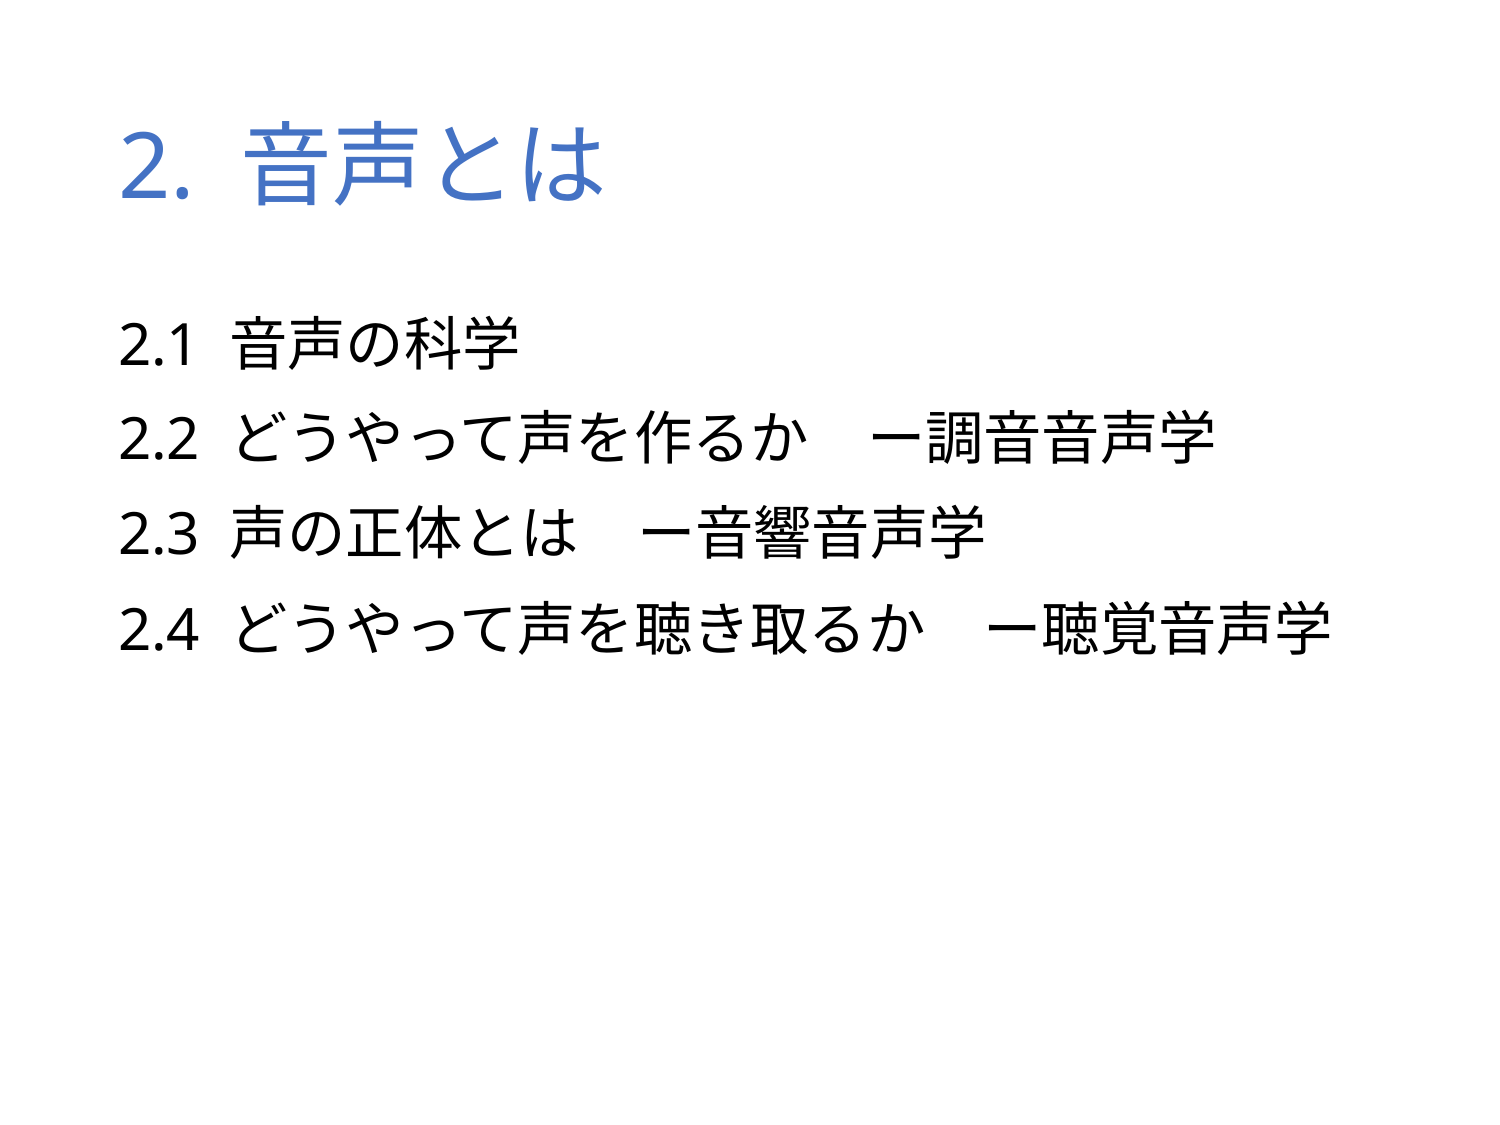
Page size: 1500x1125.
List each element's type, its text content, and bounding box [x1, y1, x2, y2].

title 2. 音声とは [103, 59, 1397, 278]
list 2.1 音声の科学 2.2 どうやって声を作るか ー調音音声学 2.3 声の正体とは ー音響音声学 2.4 どうやって声を聴き取るか ー聴覚音声学 [103, 299, 1397, 1014]
